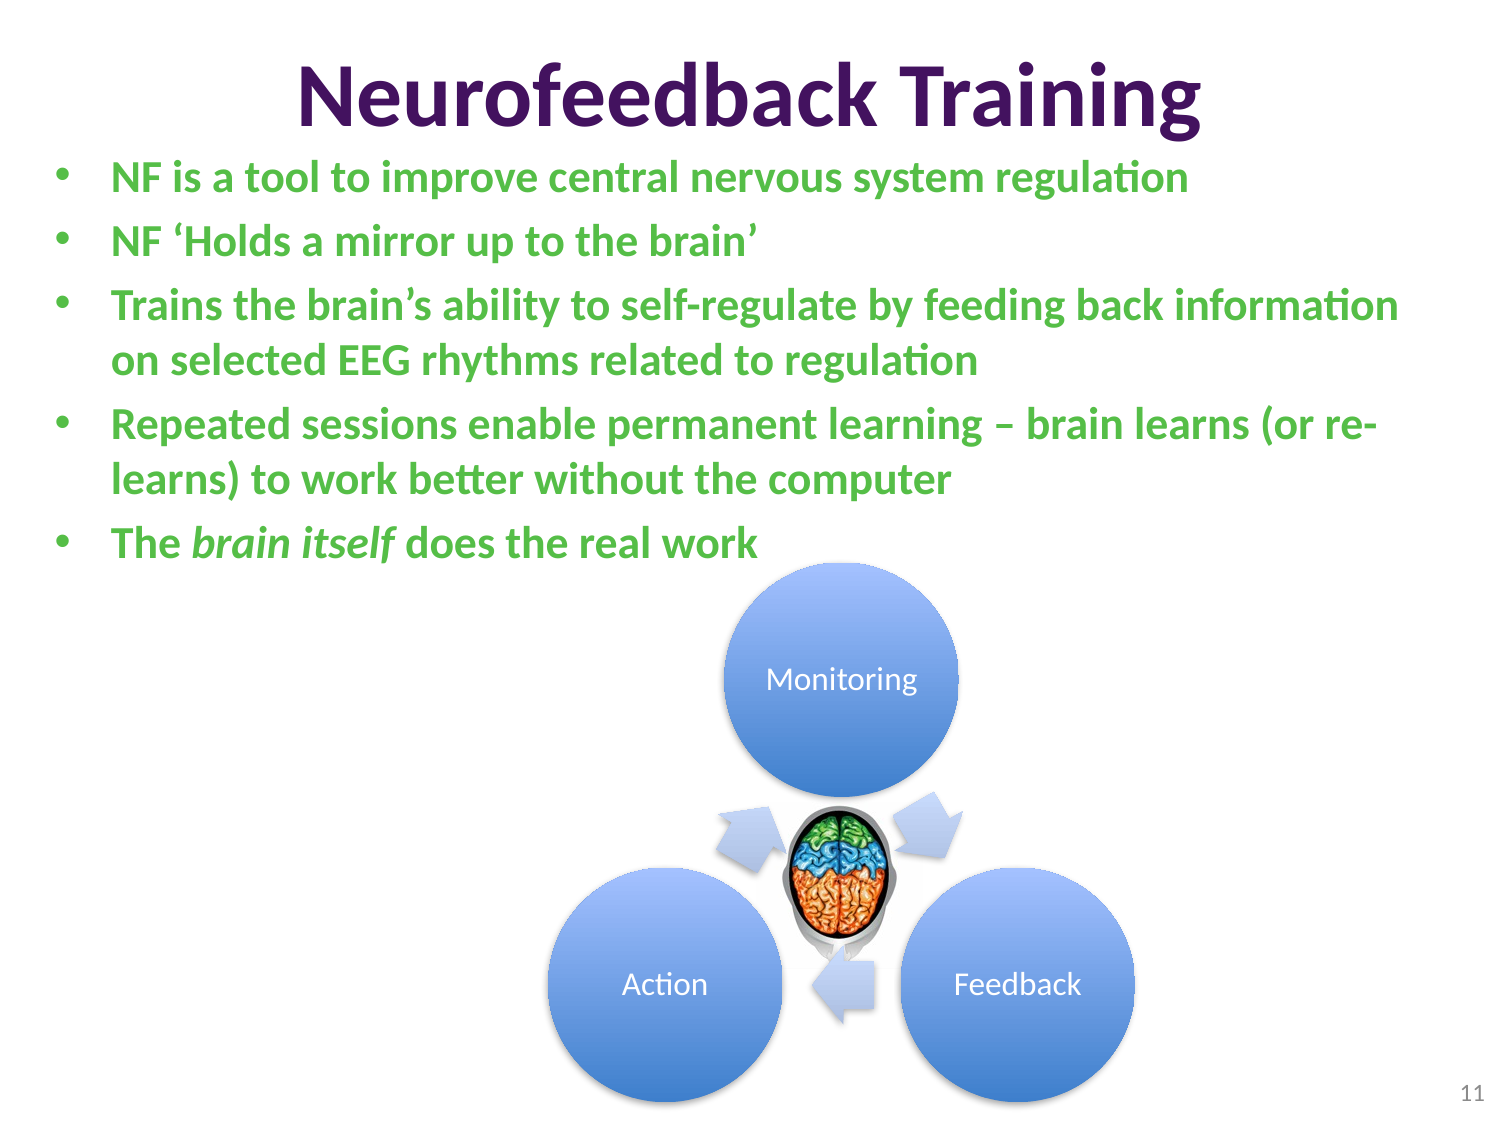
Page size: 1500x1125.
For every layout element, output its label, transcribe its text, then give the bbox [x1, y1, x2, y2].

list NF is a tool to improve central nervous system regulation NF ‘Holds a mirror up to the brain’ Trains the brain’s ability to self-regulate by feeding back information on selected EEG rhythms related to regulation Repeated sessions enable permanent learning – brain learns (or re-learns) to work better without the computer The brain itself does the real work [39, 138, 1437, 627]
title Neurofeedback Training [75, 9, 1425, 138]
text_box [482, 562, 1201, 1103]
slide_number 11 [1403, 1061, 1500, 1122]
